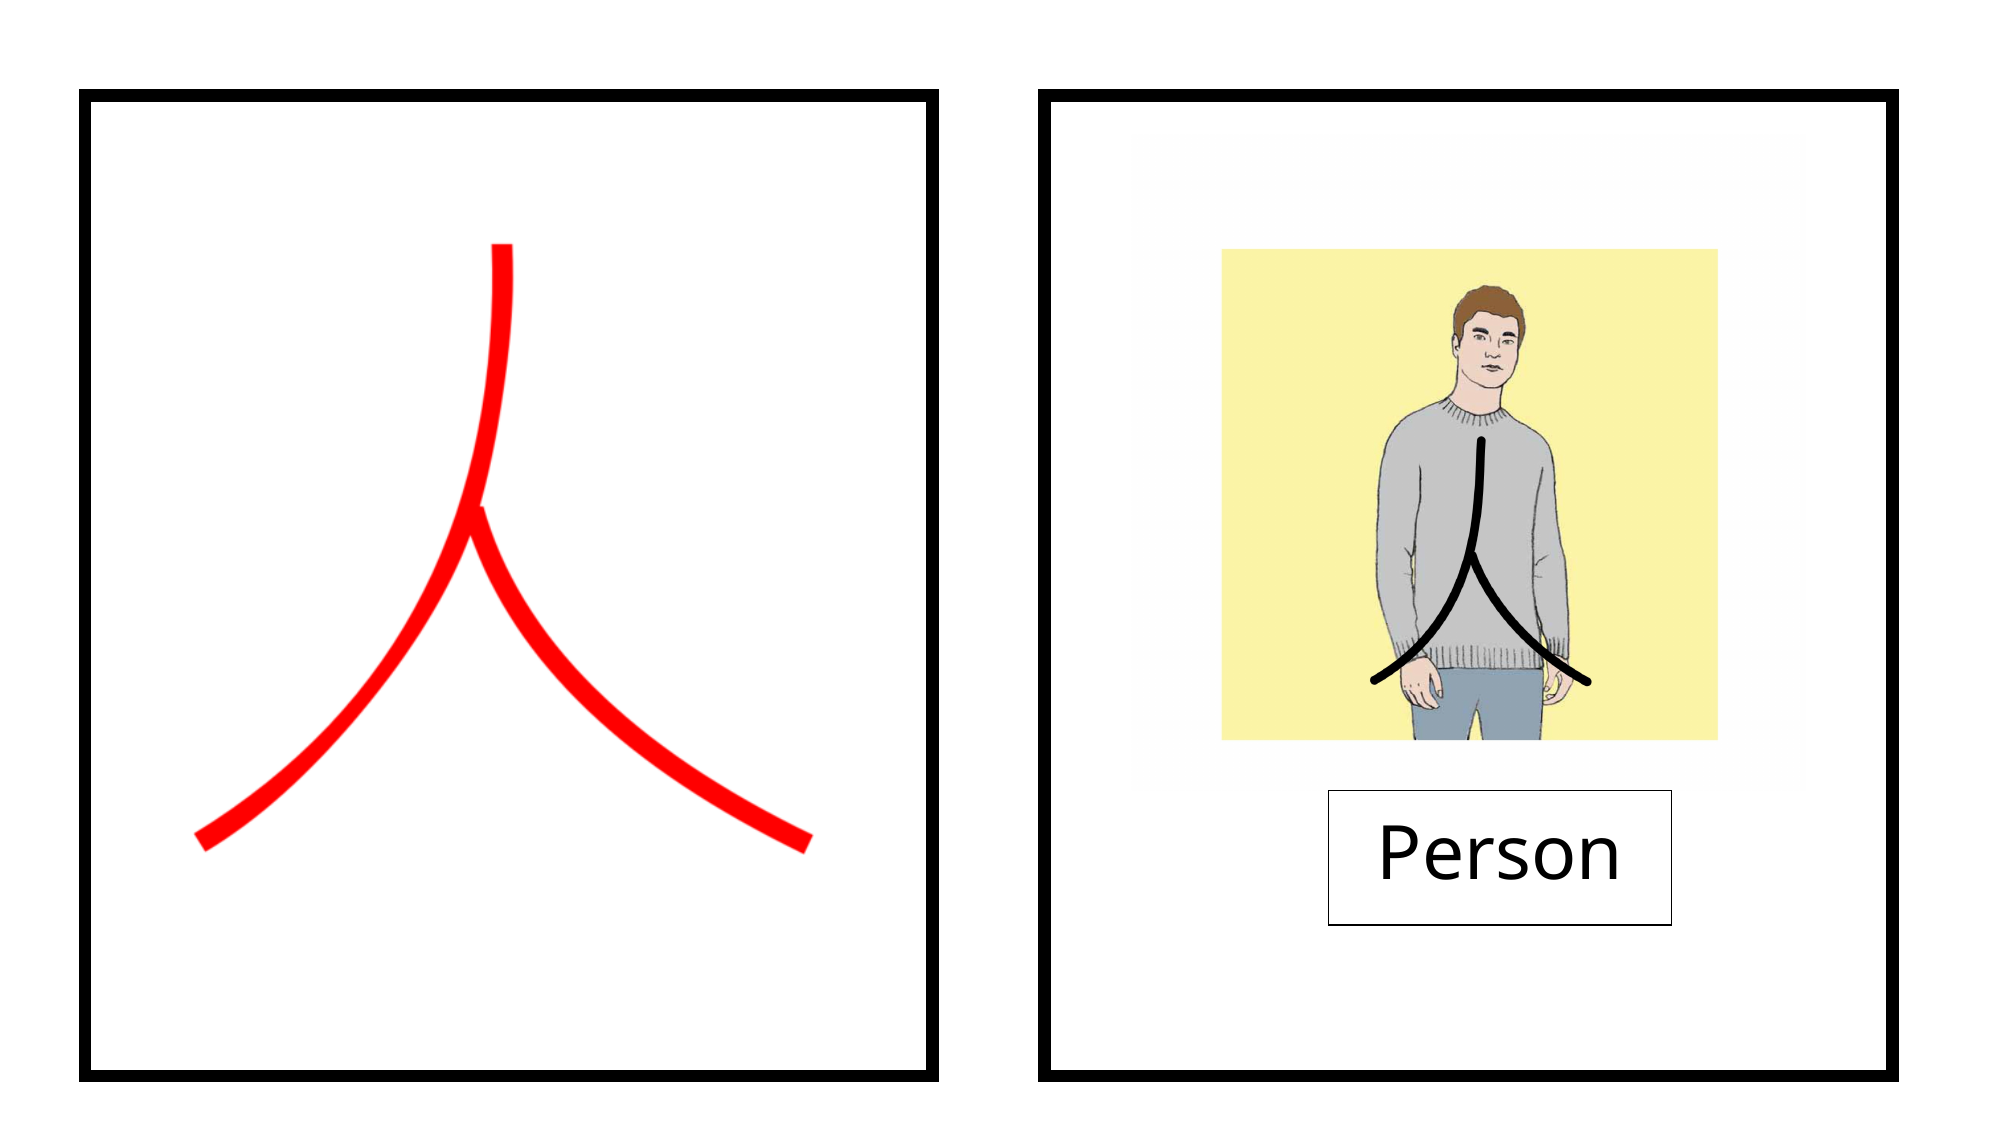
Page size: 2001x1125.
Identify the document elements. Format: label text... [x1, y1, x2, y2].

picture [1131, 134, 1806, 791]
text_box [1044, 95, 1893, 1077]
picture [184, 202, 827, 904]
text_box [84, 95, 934, 1077]
text_box Person [1328, 791, 1672, 925]
